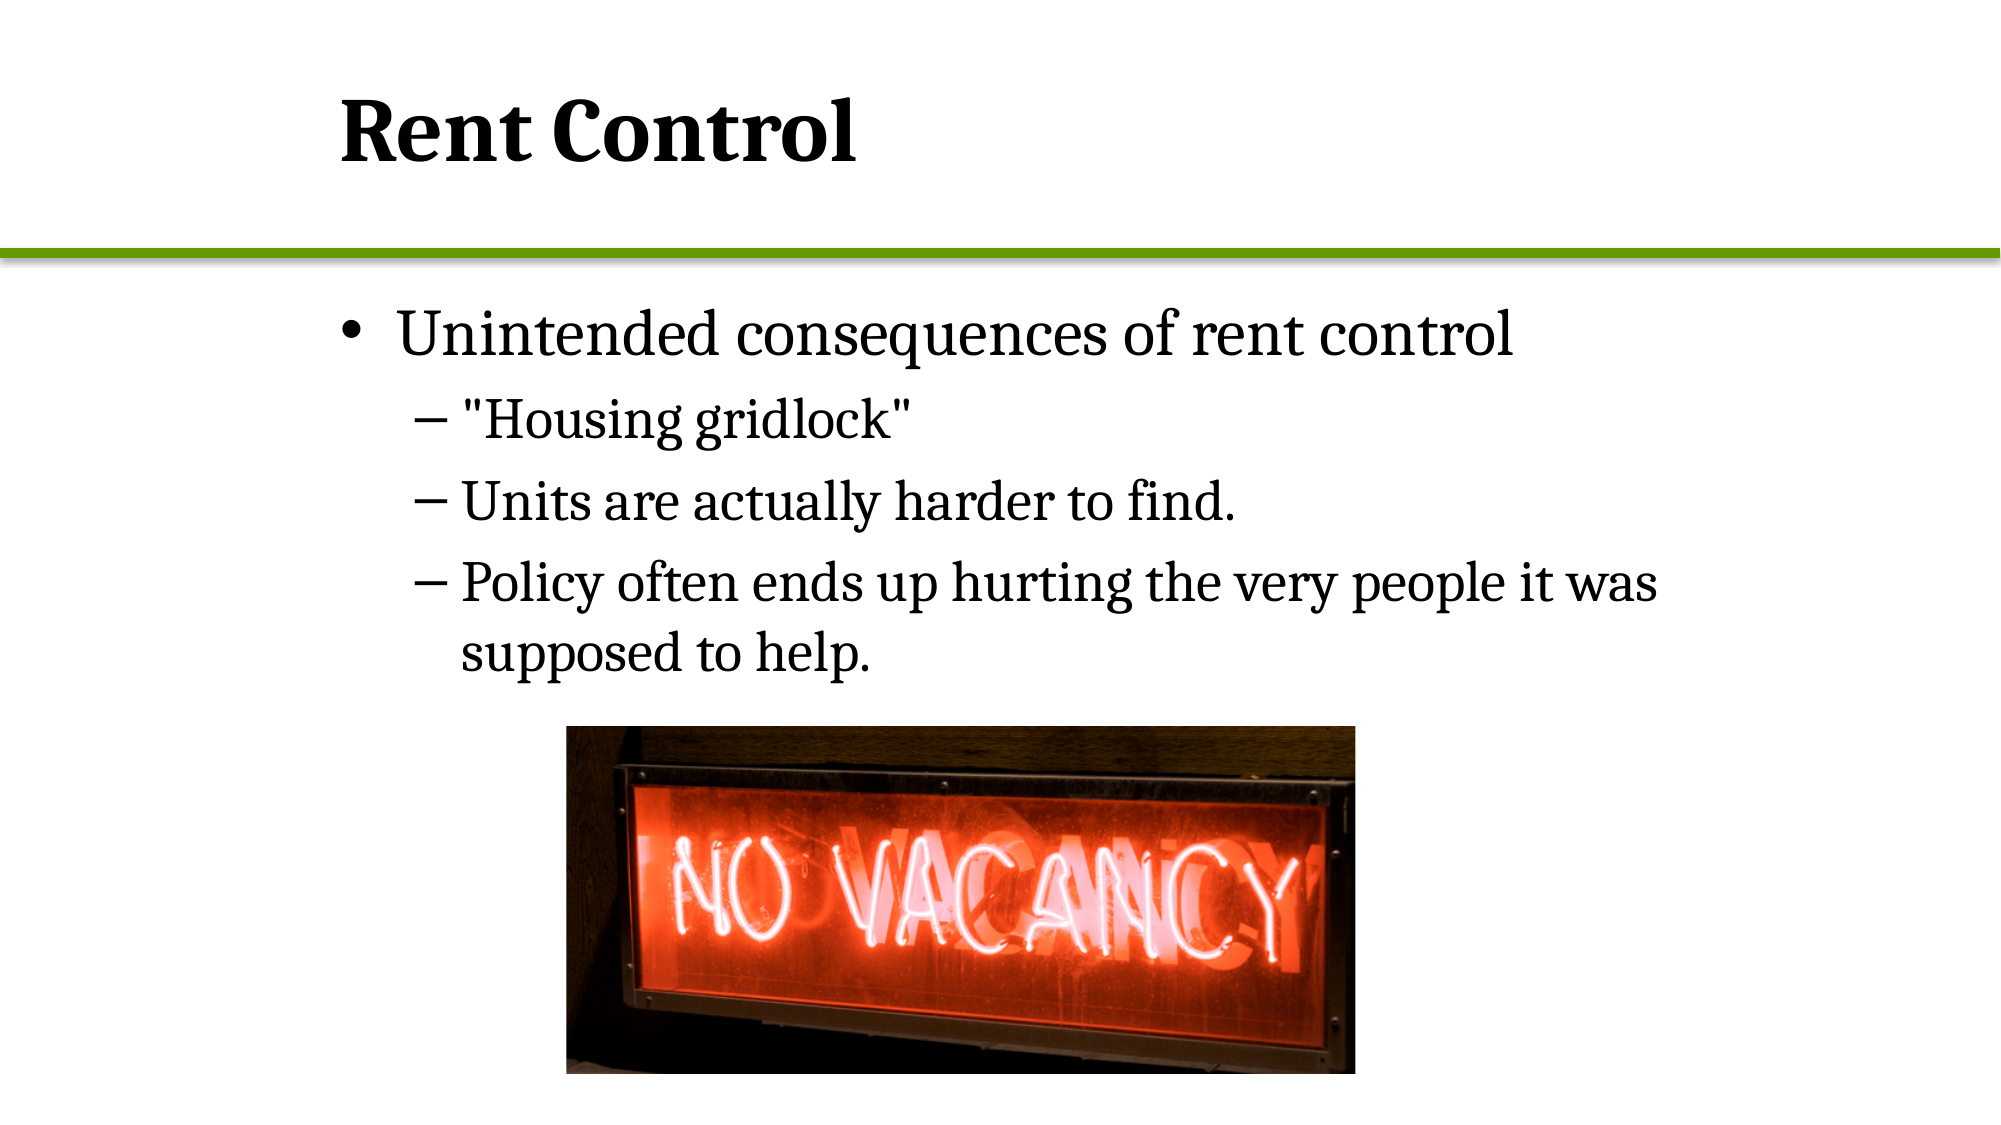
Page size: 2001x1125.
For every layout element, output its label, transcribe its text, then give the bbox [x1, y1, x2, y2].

list Unintended consequences of rent control "Housing gridlock" Units are actually harder to find. Policy often ends up hurting the very people it was supposed to help. [324, 280, 1675, 753]
picture [566, 726, 1356, 1074]
title Rent Control [324, 0, 1675, 251]
